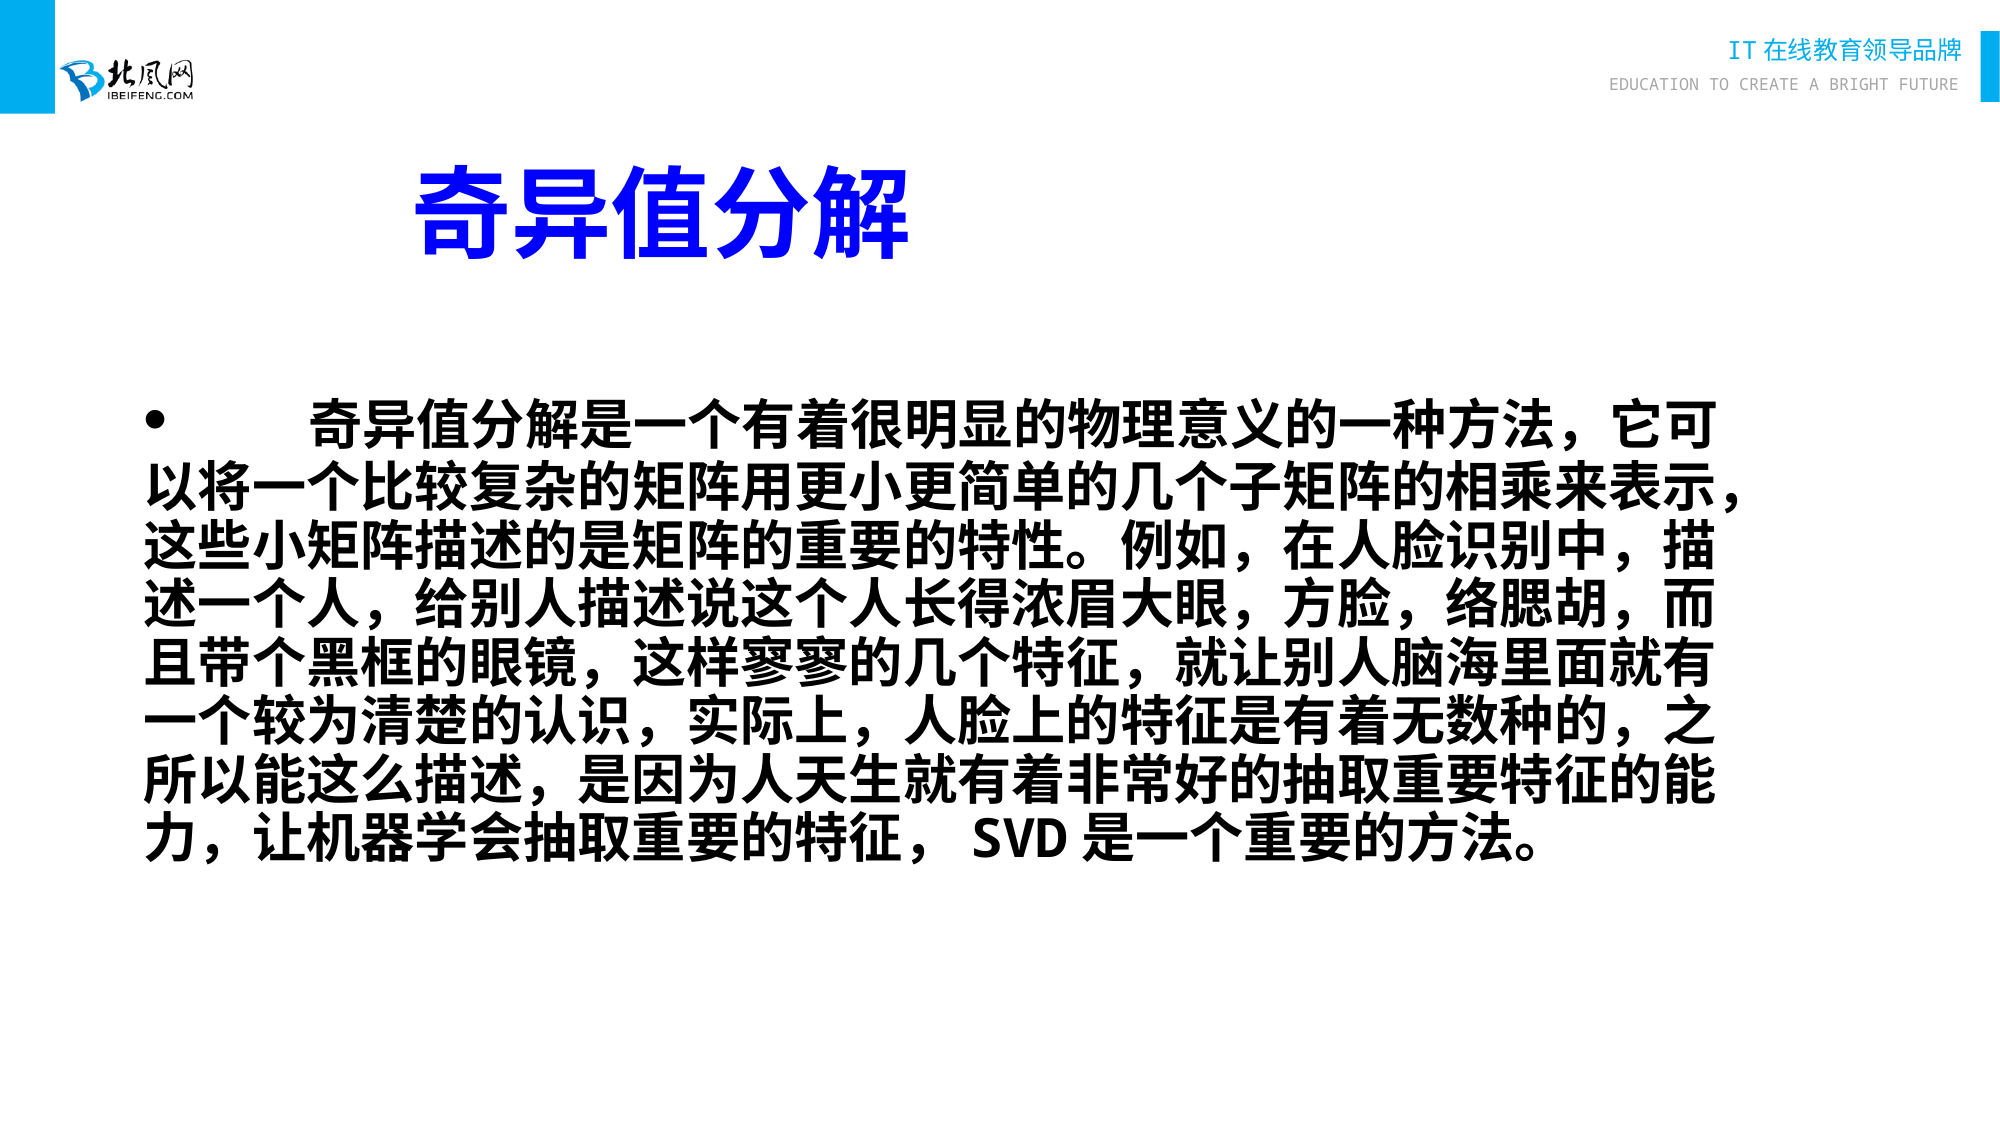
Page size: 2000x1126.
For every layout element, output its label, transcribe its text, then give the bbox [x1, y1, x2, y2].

subtitle 奇异值分解是一个有着很明显的物理意义的一种方法，它可以将一个比较复杂的矩阵用更小更简单的几个子矩阵的相乘来表示，这些小矩阵描述的是矩阵的重要的特性。例如，在人脸识别中，描述一个人，给别人描述说这个人长得浓眉大眼，方脸，络腮胡，而且带个黑框的眼镜，这样寥寥的几个特征，就让别人脑海里面就有一个较为清楚的认识，实际上，人脸上的特征是有着无数种的，之所以能这么描述，是因为人天生就有着非常好的抽取重要特征的能力，让机器学会抽取重要的特征，SVD是一个重要的方法。 [125, 326, 1768, 929]
picture [56, 54, 198, 103]
title 奇异值分解 [326, 137, 1610, 300]
